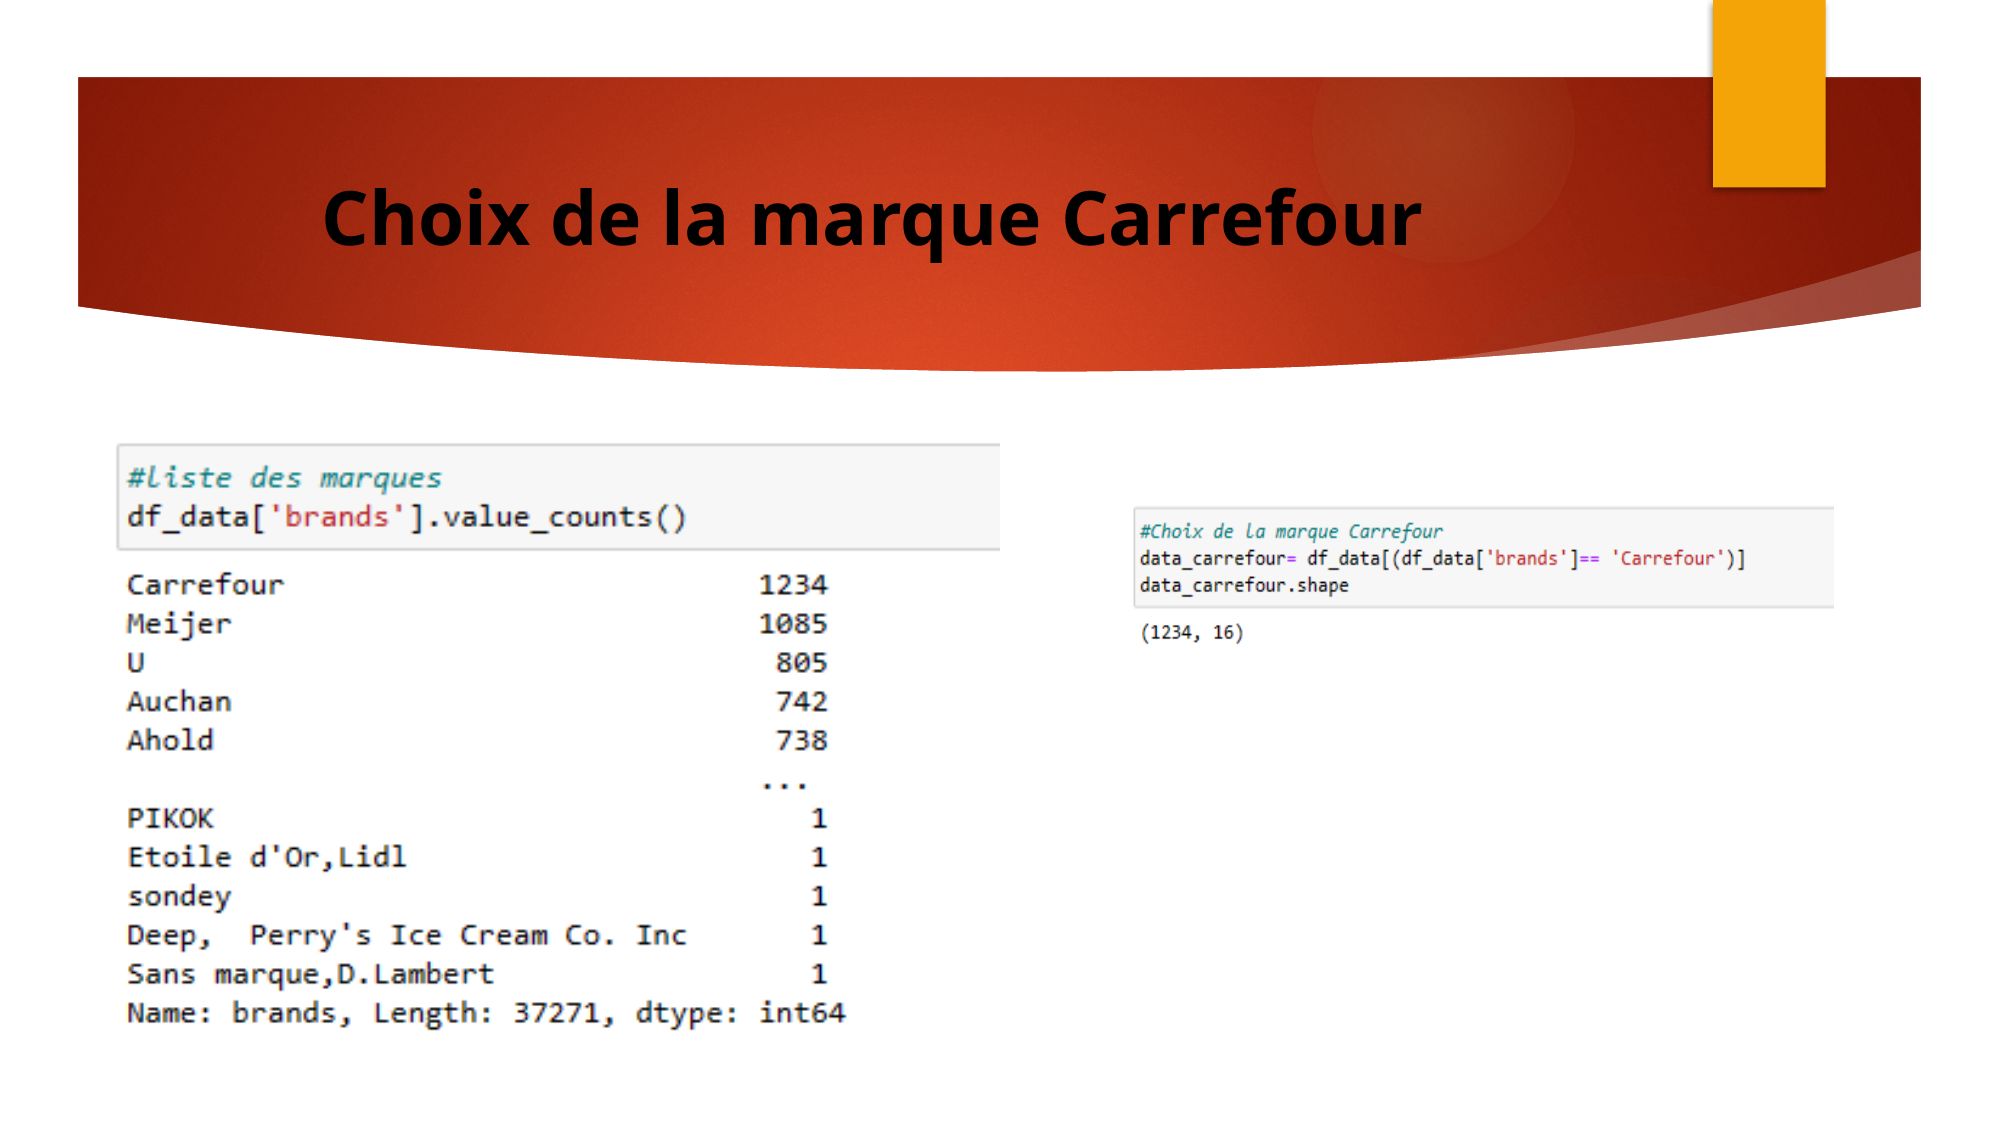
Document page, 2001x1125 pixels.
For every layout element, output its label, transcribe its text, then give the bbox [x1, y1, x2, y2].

picture [109, 436, 1001, 1063]
title Choix de la marque Carrefour [189, 155, 1627, 275]
picture [1131, 497, 1834, 671]
